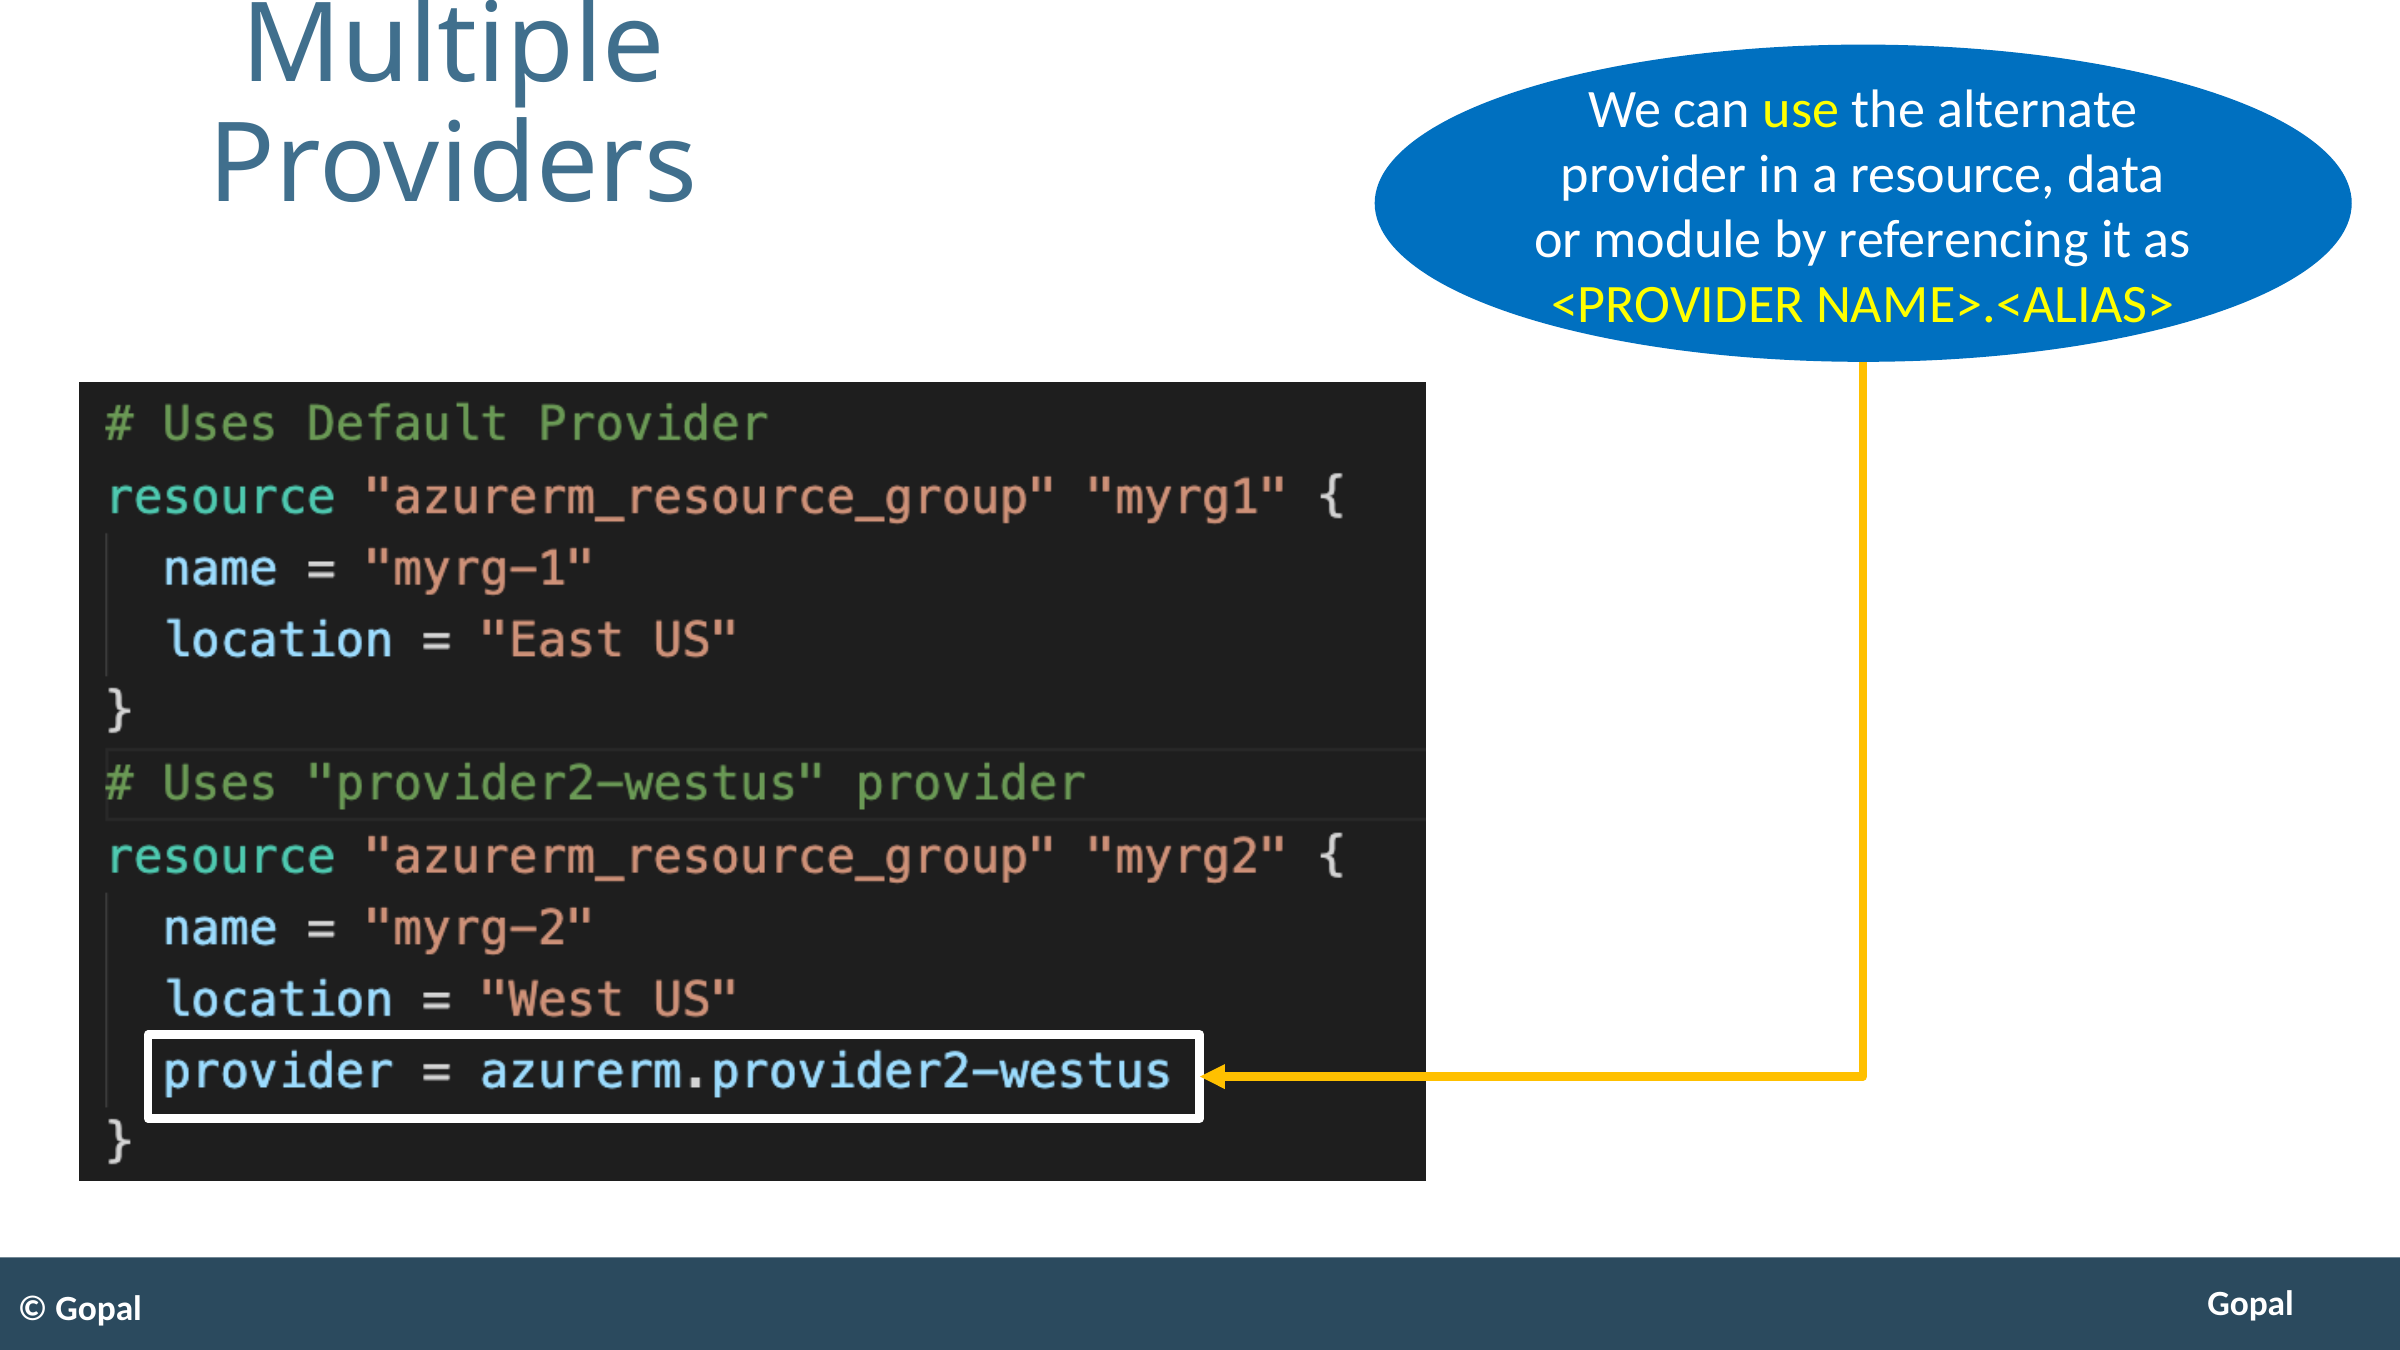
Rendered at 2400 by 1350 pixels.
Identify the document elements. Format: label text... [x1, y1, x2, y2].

text_box We can use the alternate provider in a resource, data or module by referencing it as <PROVIDER NAME>.<ALIAS> [1372, 42, 2354, 364]
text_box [1173, 387, 1890, 1051]
title Multiple Providers [26, 8, 880, 204]
footer © Gopal [0, 1269, 810, 1342]
picture [79, 381, 1426, 1181]
